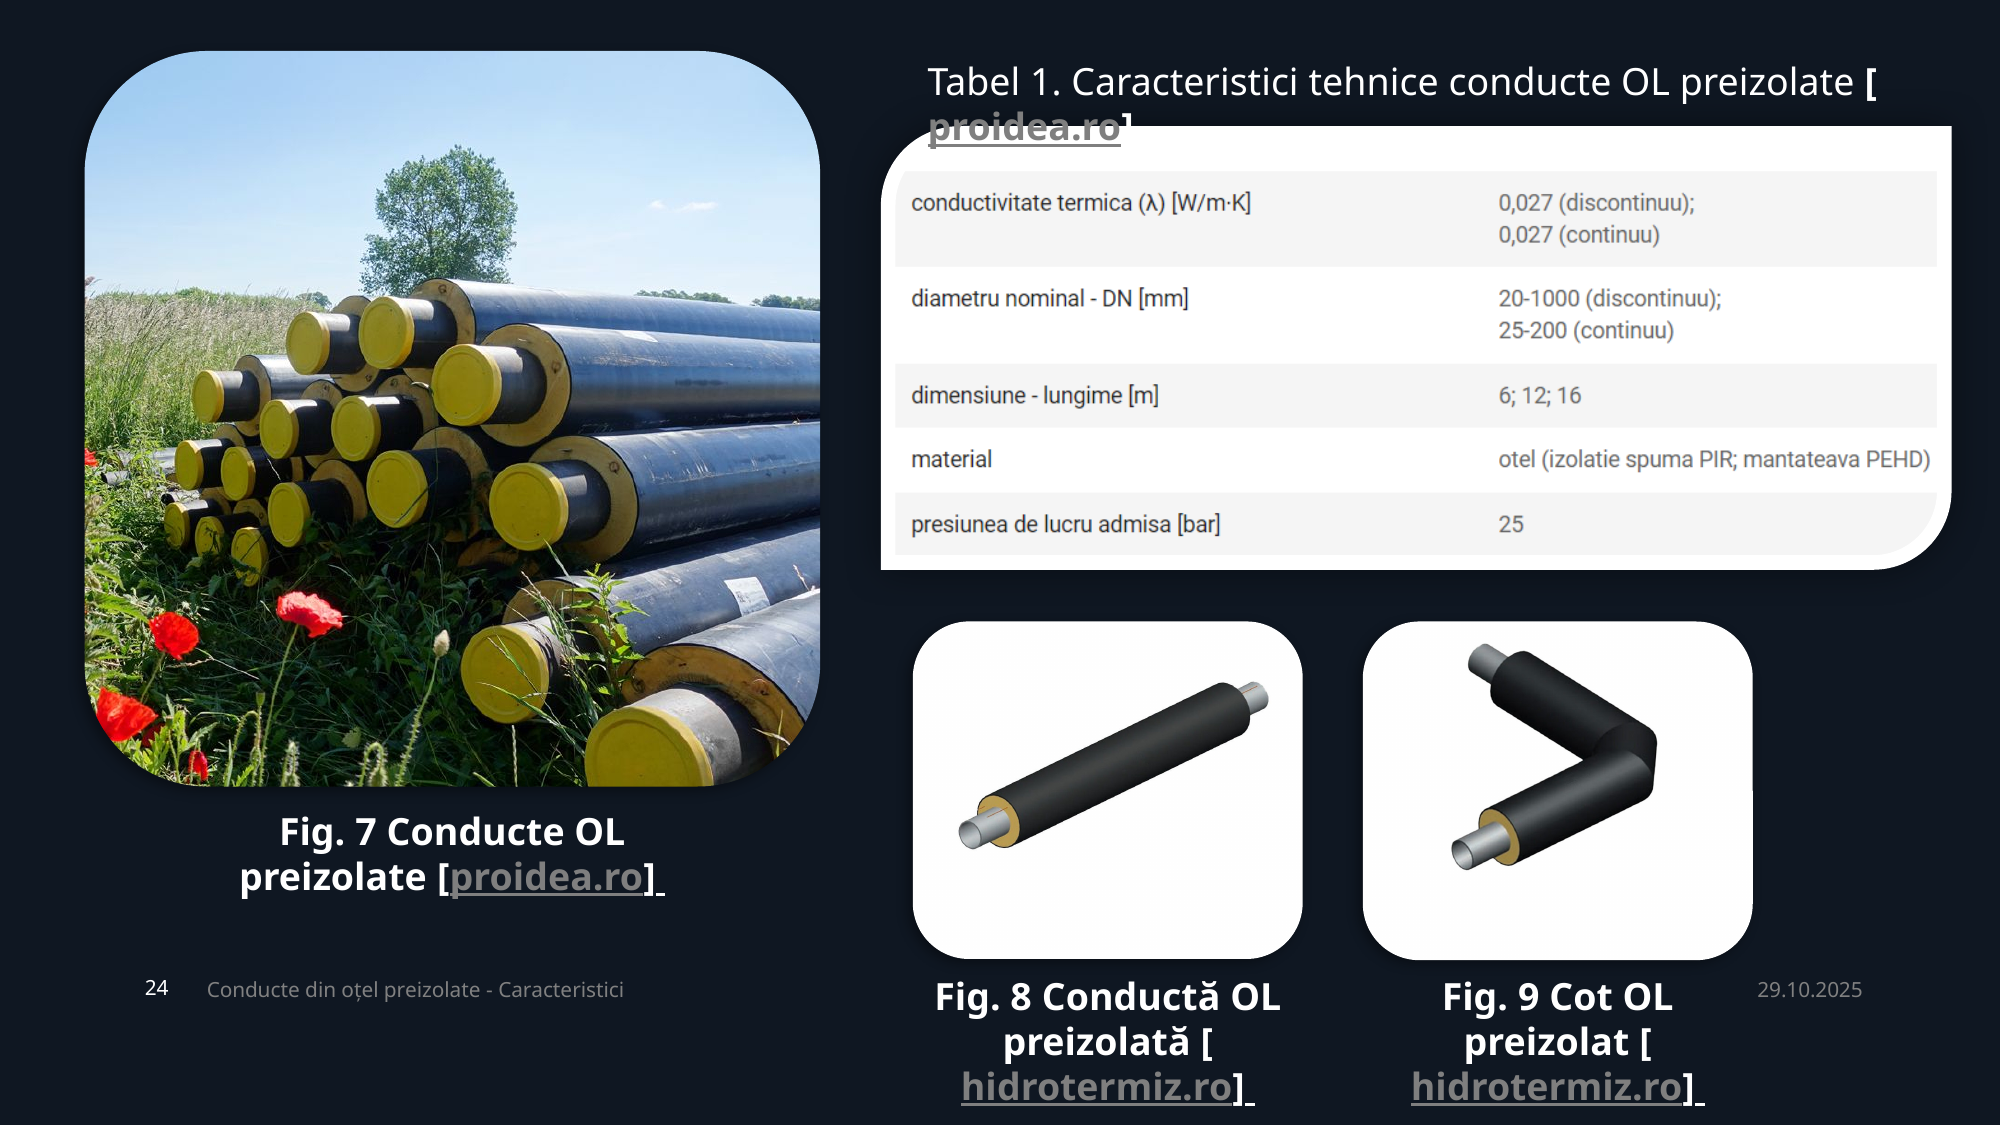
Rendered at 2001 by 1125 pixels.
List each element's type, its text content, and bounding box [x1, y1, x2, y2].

picture [84, 50, 821, 787]
text_box Fig. 7 Conducte OL preizolate [proidea.ro] [169, 800, 736, 911]
picture [888, 133, 1945, 563]
picture [1362, 621, 1753, 961]
slide_number 24 [127, 964, 186, 1014]
text_box Fig. 9 Cot OL preizolat [hidrotermiz.ro] [1362, 965, 1753, 1121]
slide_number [1722, 964, 1863, 1014]
text_box Tabel 1. Caracteristici tehnice conducte OL preizolate [proidea.ro] [912, 50, 1969, 162]
text_box Fig. 8 Conductă OL preizolată [hidrotermiz.ro] [871, 965, 1345, 1121]
picture [912, 621, 1303, 959]
footer Conducte din oțel preizolate - Caracteristici [191, 964, 821, 1014]
